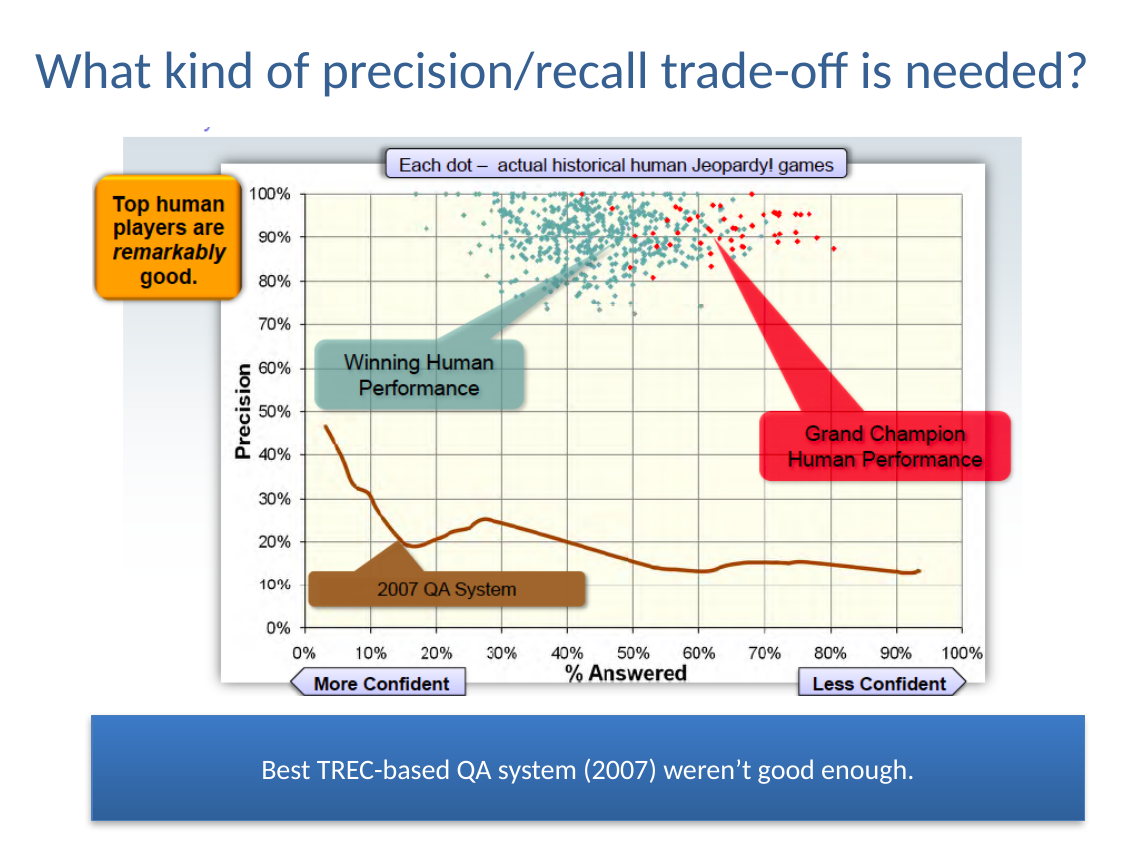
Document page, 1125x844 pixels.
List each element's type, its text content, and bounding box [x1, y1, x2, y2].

title What kind of precision/recall trade-off is needed? [0, 0, 1125, 135]
text_box Best TREC-based QA system (2007) weren’t good enough. [91, 715, 1085, 821]
picture [91, 127, 1043, 696]
